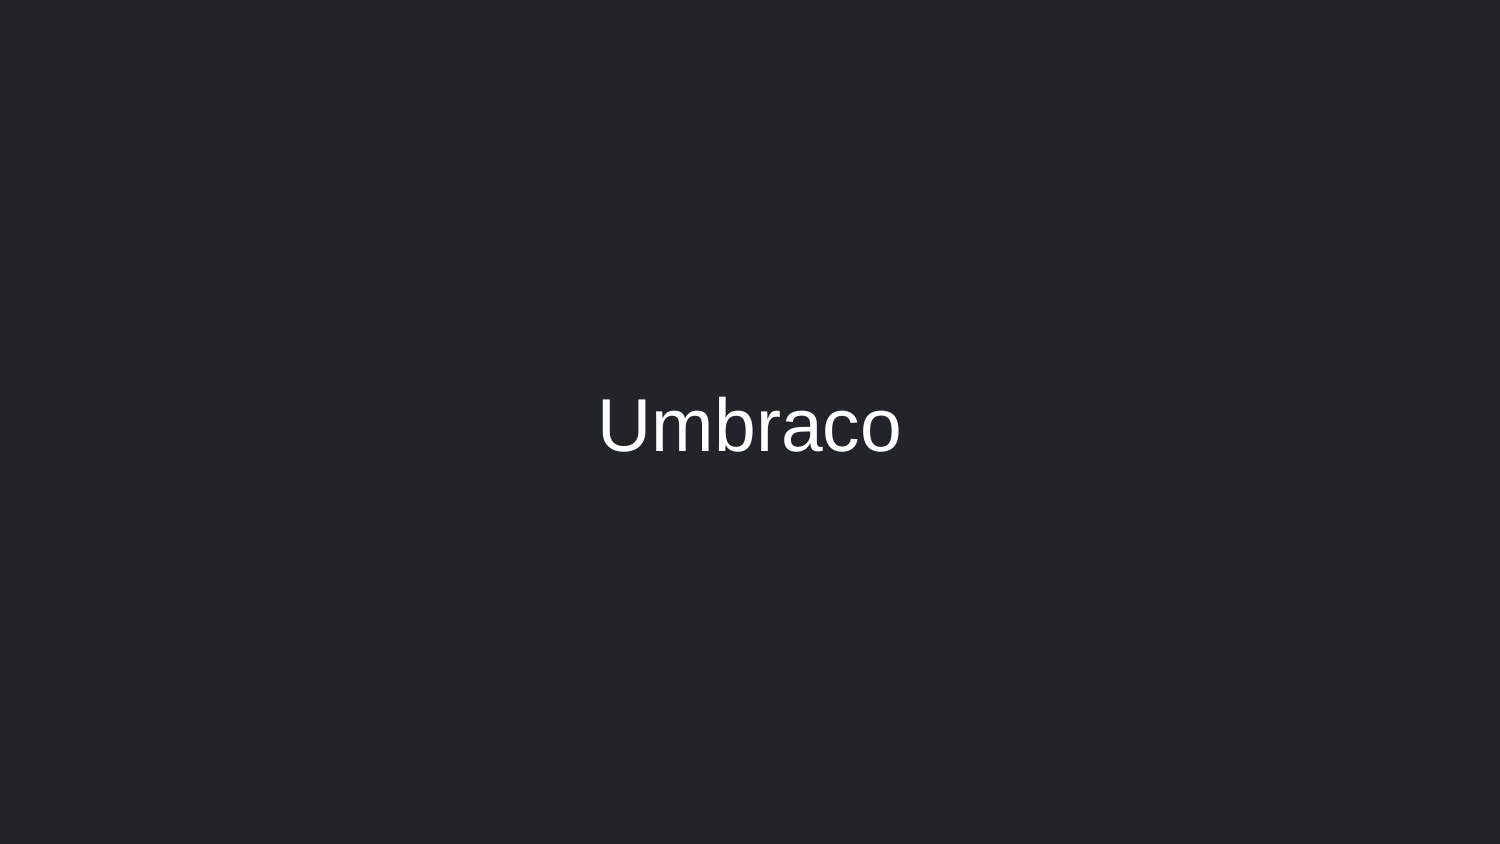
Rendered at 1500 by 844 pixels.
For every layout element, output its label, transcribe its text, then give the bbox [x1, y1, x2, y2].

title Umbraco [51, 352, 1449, 491]
